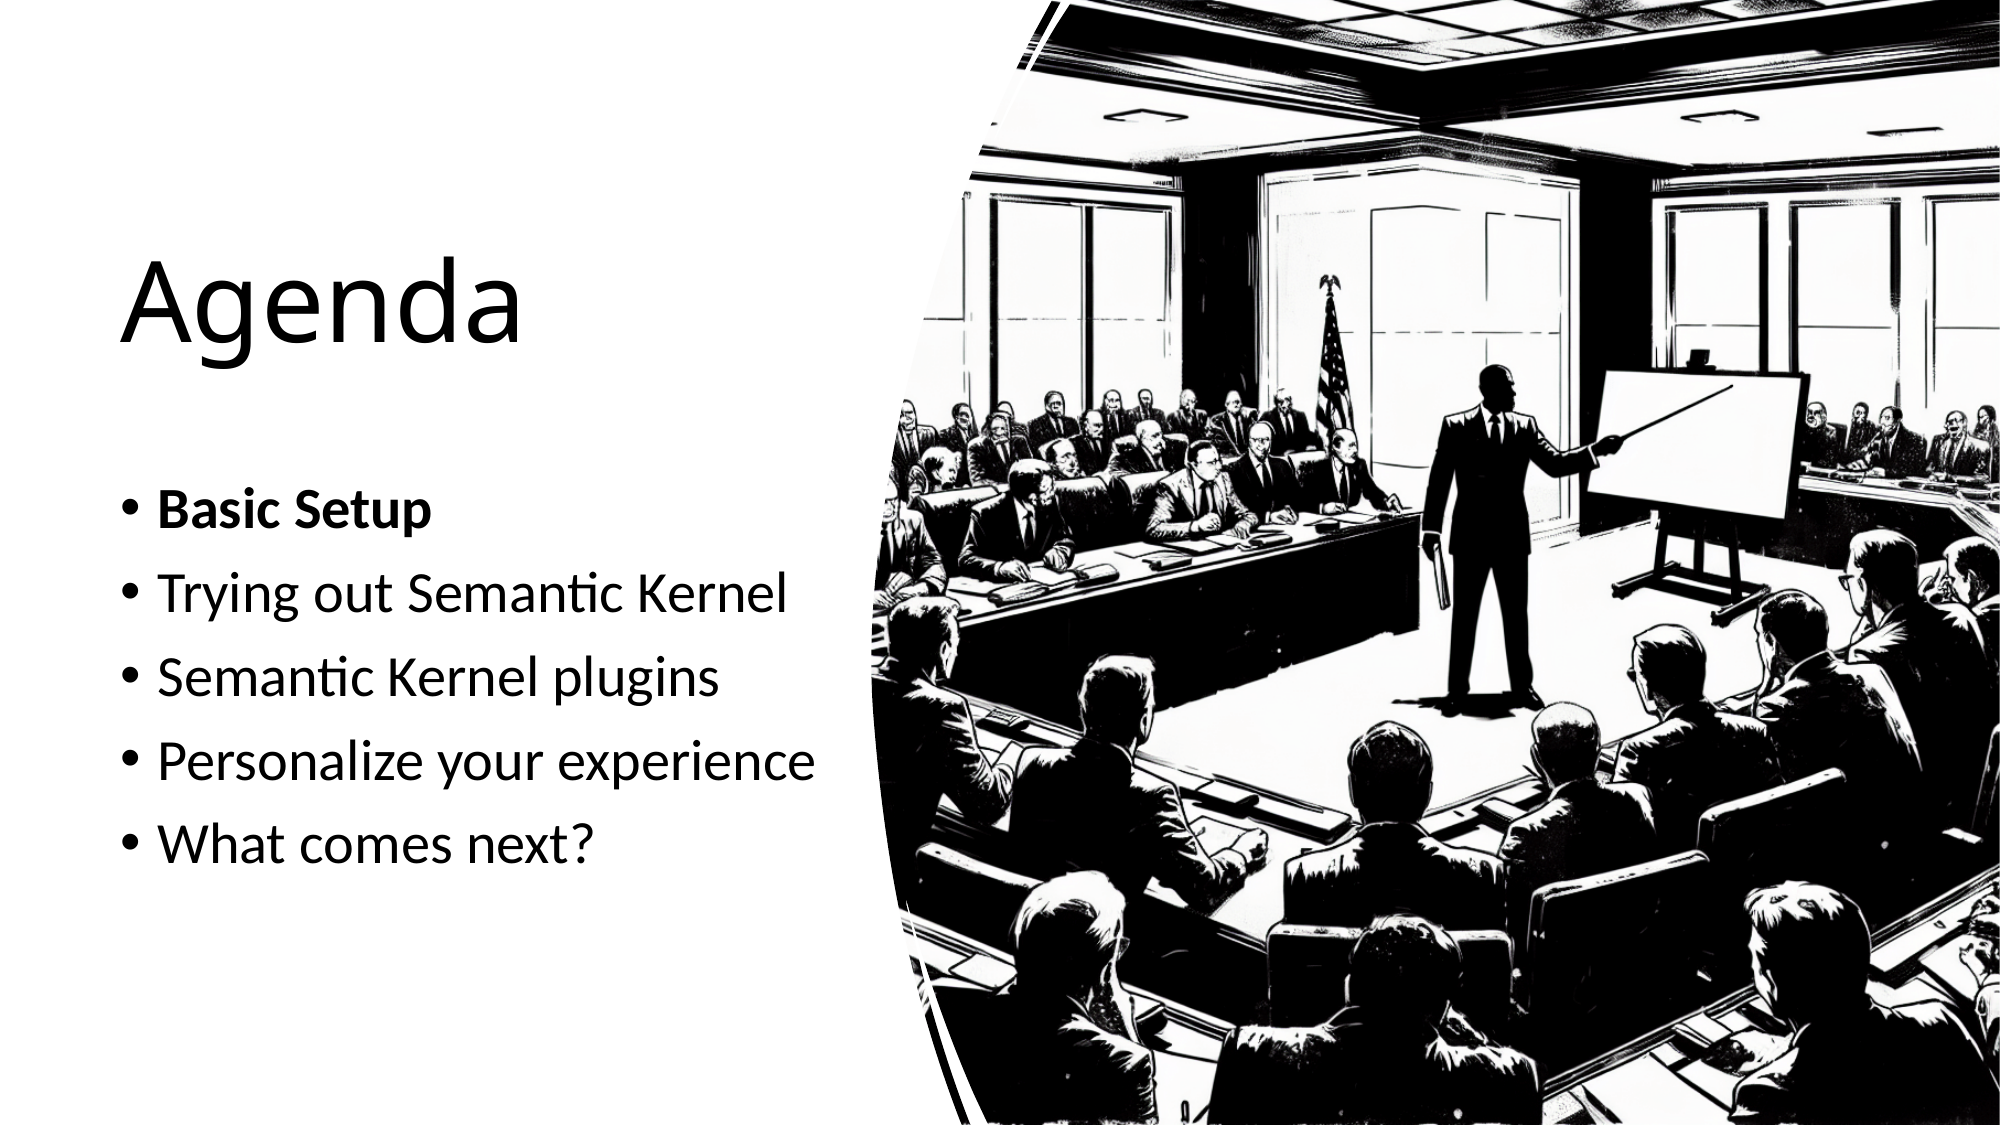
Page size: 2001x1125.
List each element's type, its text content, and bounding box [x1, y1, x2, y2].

picture [871, 0, 2000, 1125]
list Basic Setup Trying out Semantic Kernel Semantic Kernel plugins Personalize your experience What comes next? [105, 471, 871, 1016]
title Agenda [105, 53, 822, 375]
